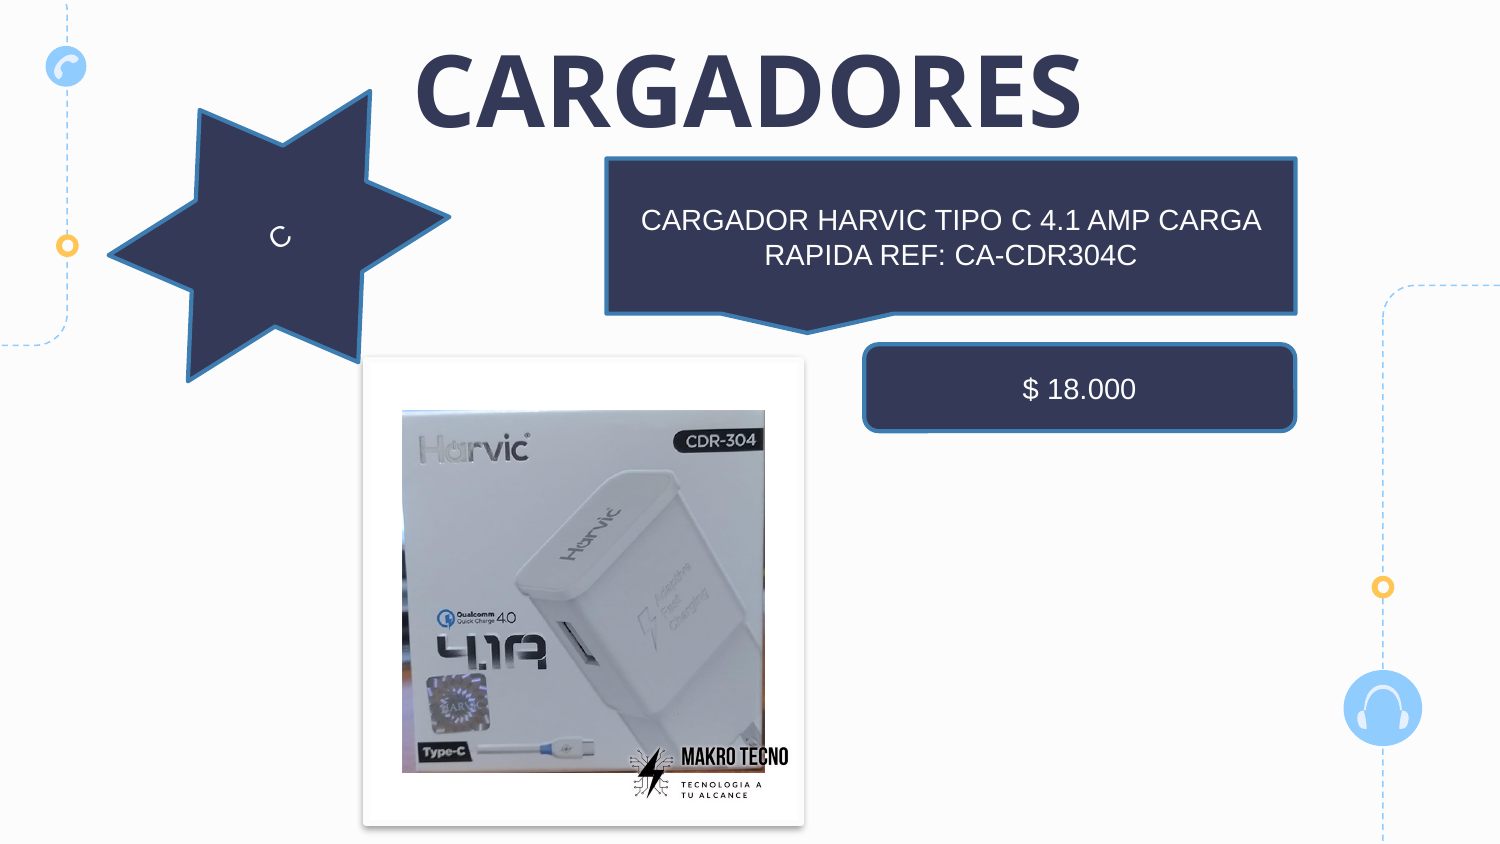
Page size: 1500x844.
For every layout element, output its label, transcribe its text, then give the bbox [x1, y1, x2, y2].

text_box CARGADOR HARVIC TIPO C 4.1 AMP CARGA RAPIDA REF: CA-CDR304C [604, 156, 1298, 336]
text_box C [106, 89, 452, 384]
text_box $ 18.000 [862, 342, 1298, 434]
picture [402, 410, 838, 844]
title CARGADORES [279, 38, 1218, 159]
text_box [363, 357, 804, 826]
